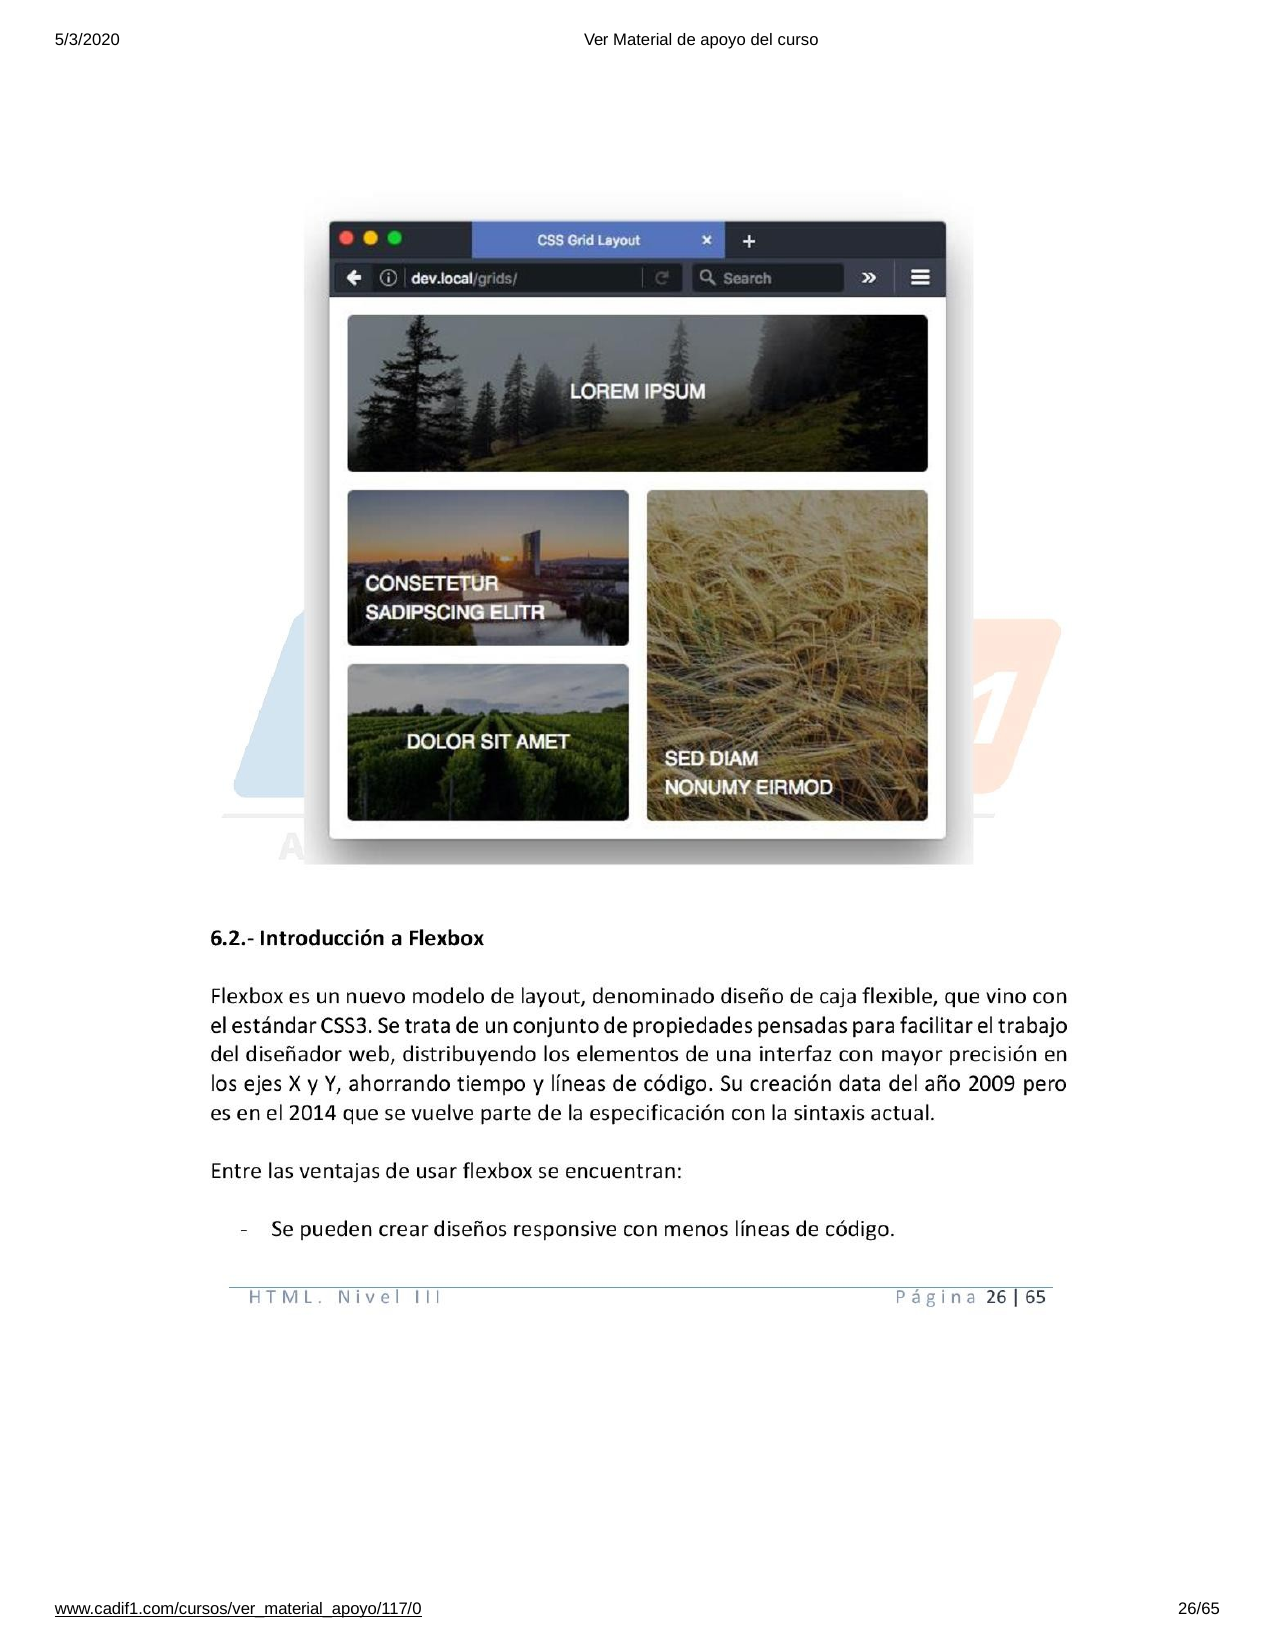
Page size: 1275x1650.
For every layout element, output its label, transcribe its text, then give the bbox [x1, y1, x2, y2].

text_box www.cadif1.com/cursos/ver_material_apoyo/117/0 [53, 1597, 428, 1618]
text_box 5/3/2020 [53, 27, 123, 50]
text_box Ver Material de apoyo del curso [582, 27, 821, 50]
text_box [209, 190, 1072, 1315]
slide_number 10/65 [1171, 1597, 1222, 1650]
